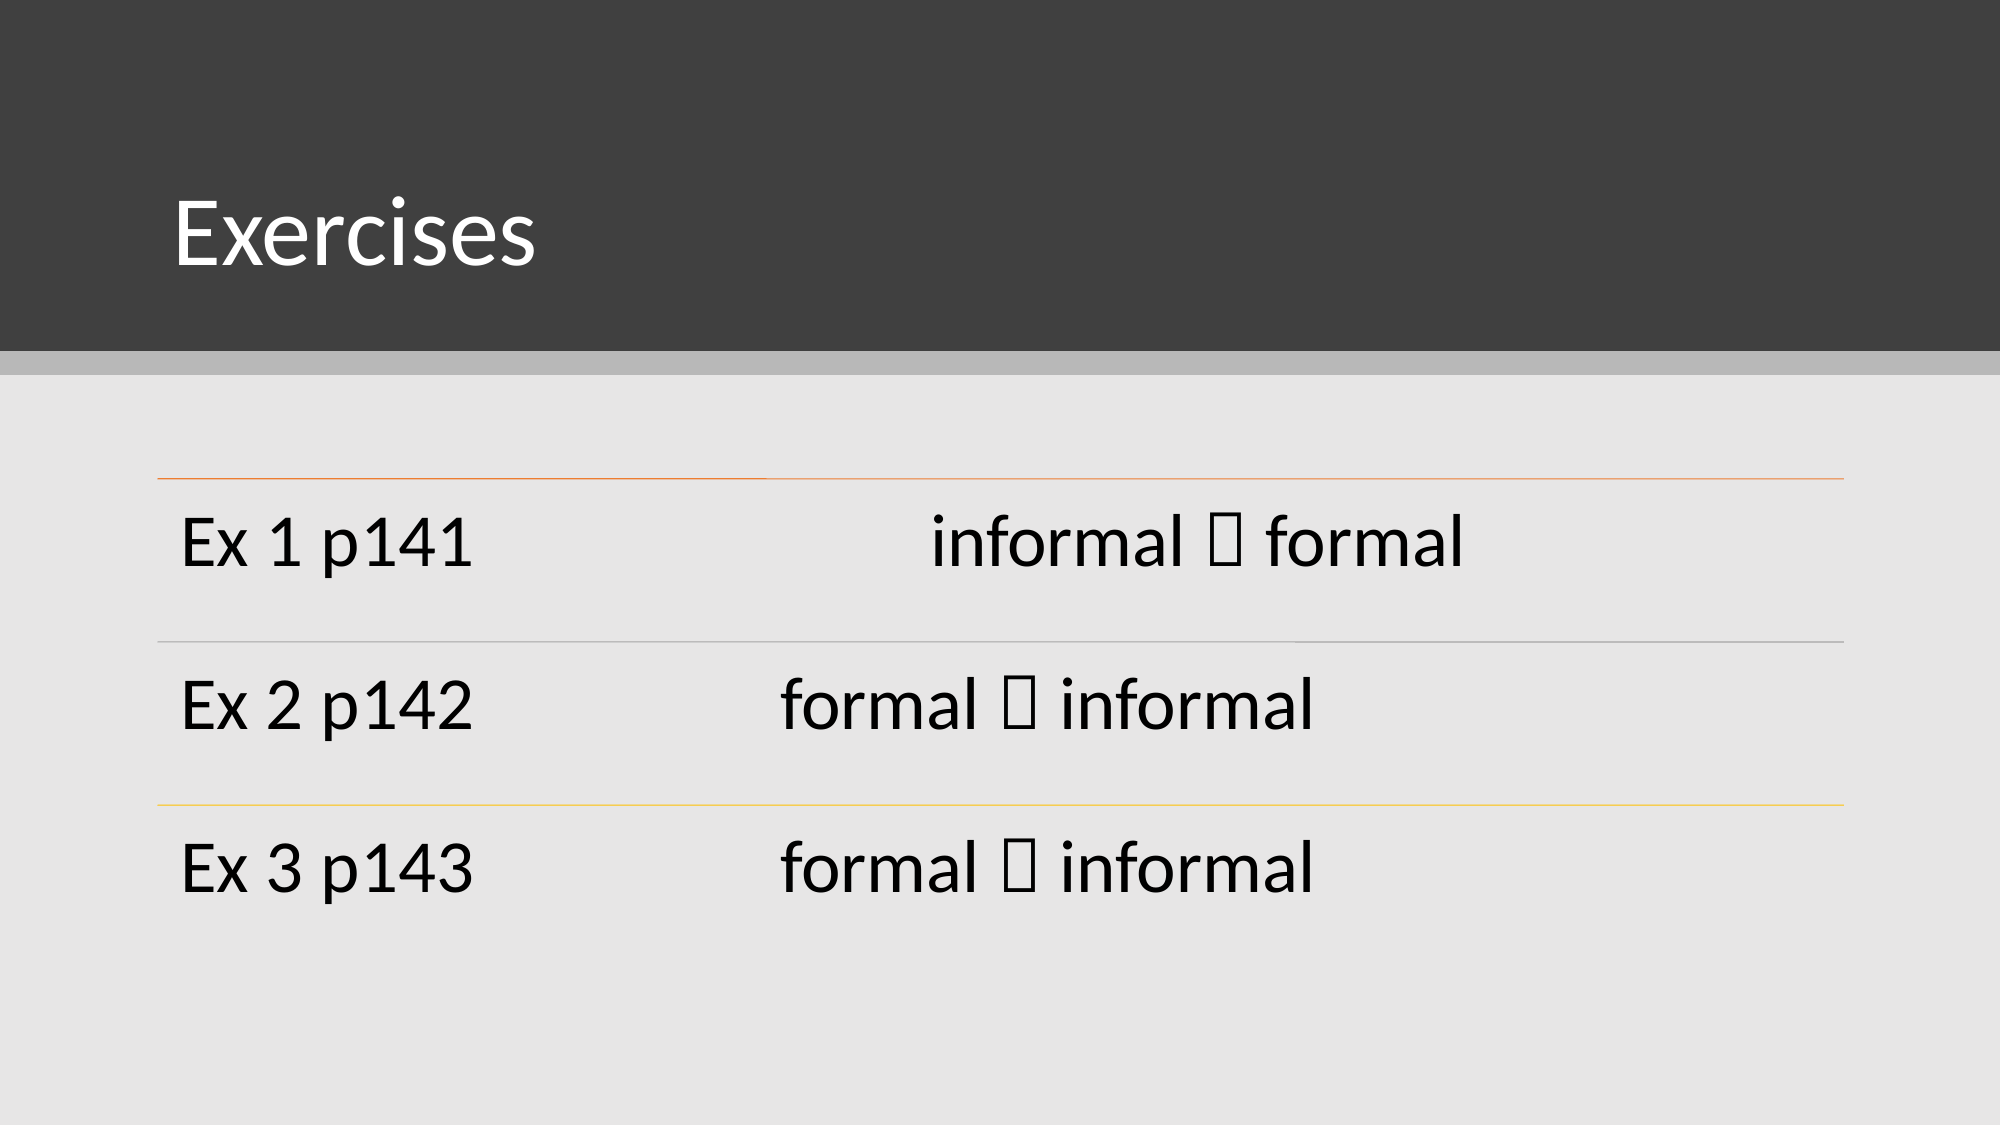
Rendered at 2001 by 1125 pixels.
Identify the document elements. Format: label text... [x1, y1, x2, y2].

text_box [0, 0, 2000, 350]
text_box [0, 376, 2000, 1125]
title Exercises [157, 71, 1844, 295]
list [157, 478, 1844, 969]
text_box [0, 350, 2000, 376]
